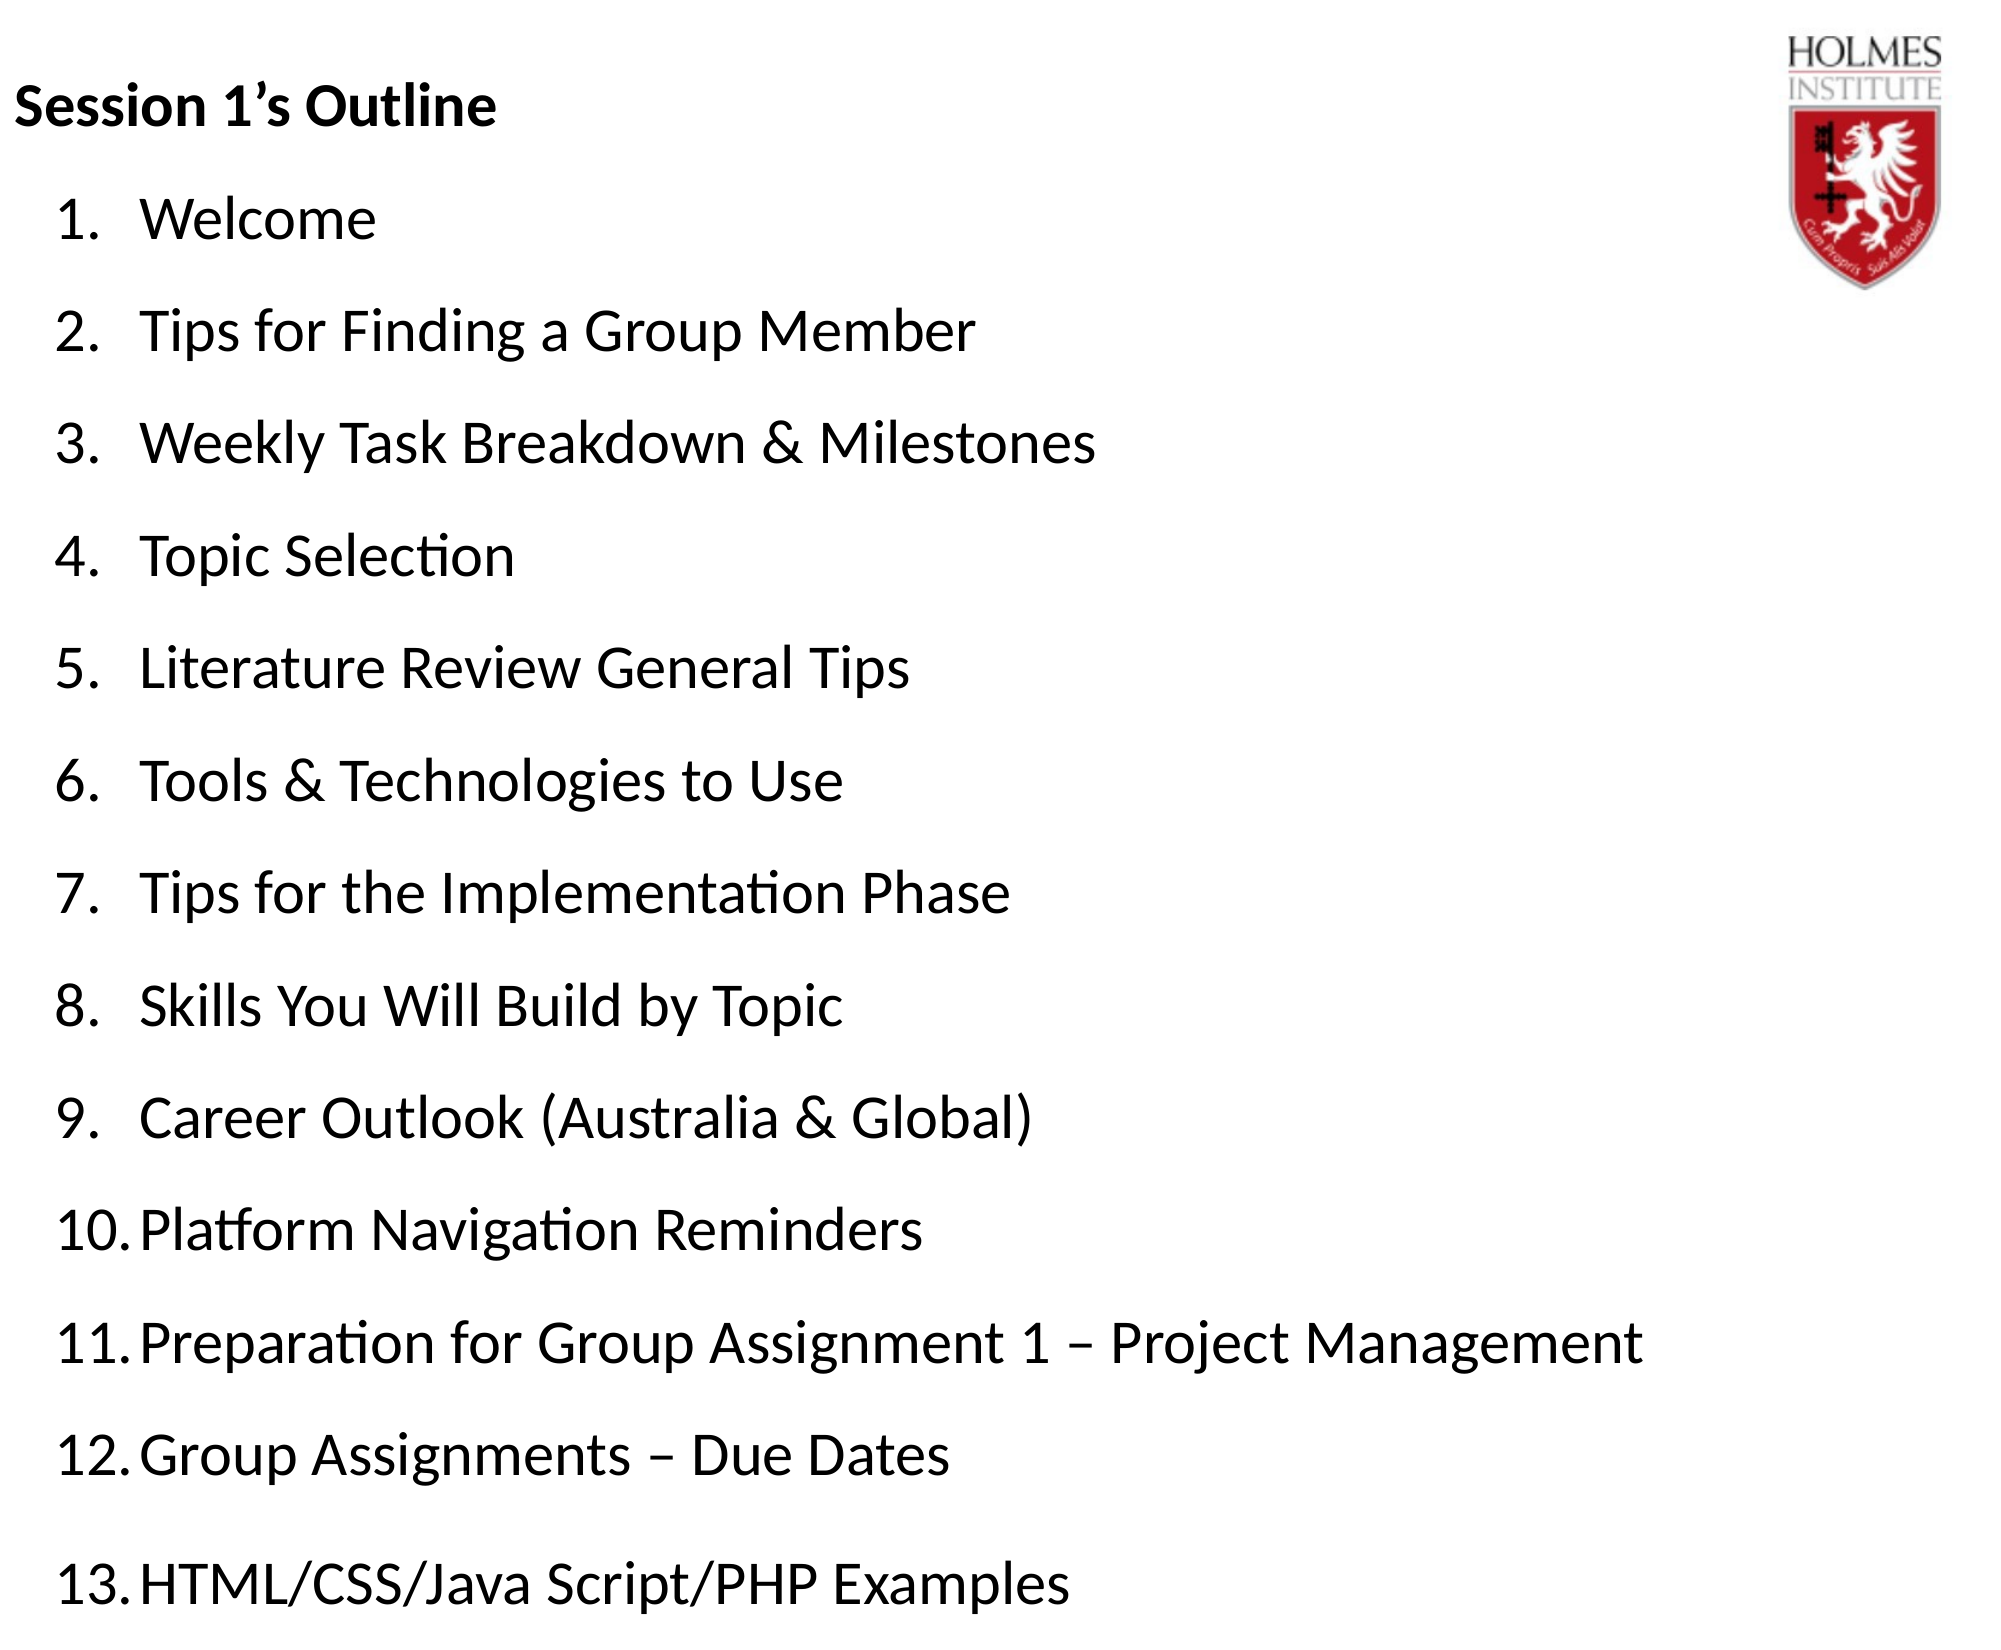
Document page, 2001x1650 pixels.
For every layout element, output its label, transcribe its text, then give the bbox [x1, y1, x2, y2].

picture [1682, 0, 2000, 313]
text_box Session 1’s Outline Welcome Tips for Finding a Group Member Weekly Task Breakdown & Milestones Topic Selection Literature Review General Tips Tools & Technologies to Use Tips for the Implementation Phase Skills You Will Build by Topic Career Outlook (Australia & Global) Platform Navigation Reminders Preparation for Group Assignment 1 – Project Management Group Assignments – Due Dates HTML/CSS/Java Script/PHP Examples [0, 19, 2000, 1625]
